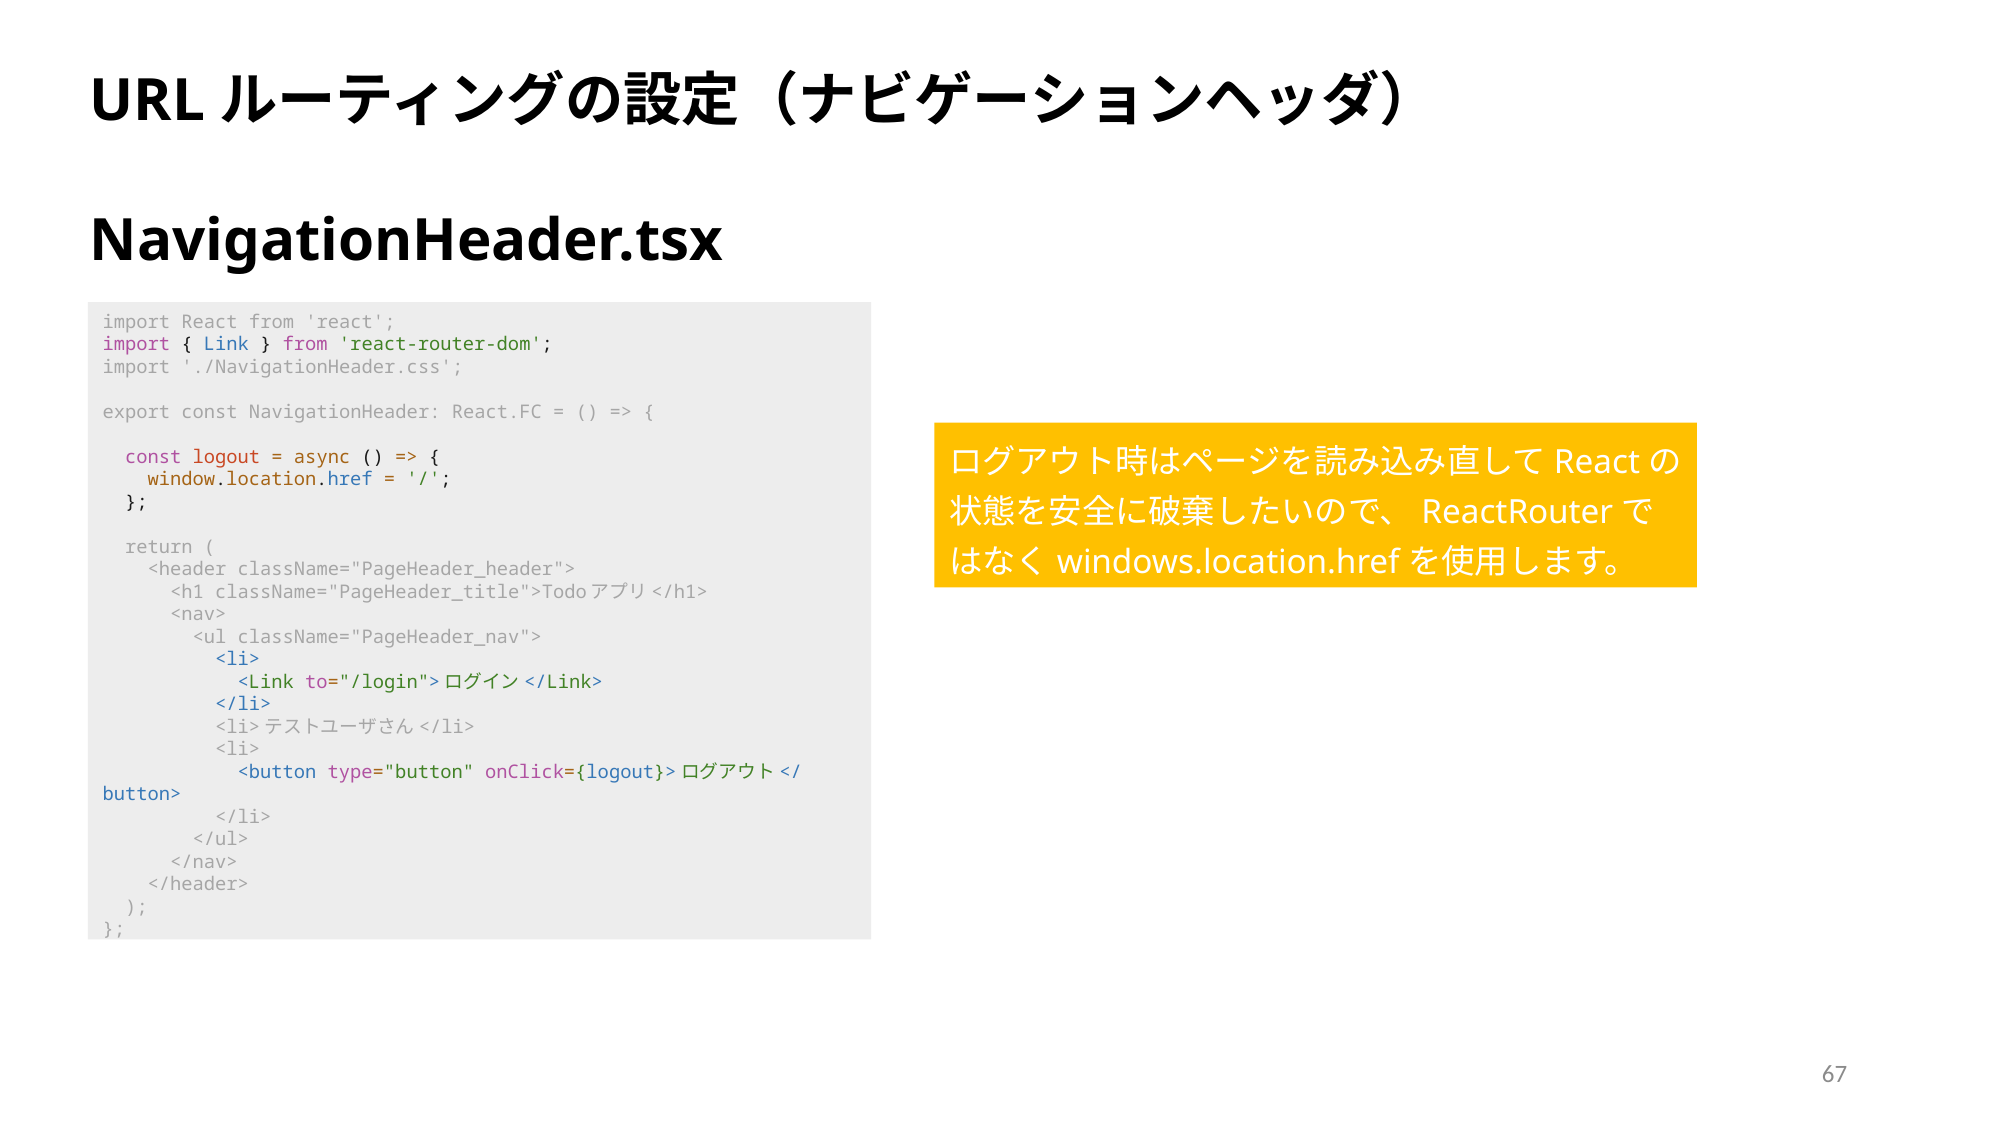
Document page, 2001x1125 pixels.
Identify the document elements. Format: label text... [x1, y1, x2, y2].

text_box ログアウト時はページを読み込み直してReactの状態を安全に破棄したいので、ReactRouterではなくwindows.location.hrefを使用します。 [934, 422, 1697, 588]
text_box import React from 'react'; import { Link } from 'react-router-dom'; import './NavigationHeader.css'; export const NavigationHeader: React.FC = () => { const logout = async () => { window.location.href = '/'; }; return ( <header className="PageHeader_header"> <h1 className="PageHeader_title">Todoアプリ</h1> <nav> <ul className="PageHeader_nav"> <li> <Link to="/login">ログイン</Link> </li> <li>テストユーザさん</li> <li> <button type="button" onClick={logout}>ログアウト</button> </li> </ul> </nav> </header> ); }; [87, 302, 872, 940]
text_box URLルーティングの設定（ナビゲーションヘッダ） NavigationHeader.tsx [74, 54, 1454, 280]
slide_number 67 [1412, 1042, 1863, 1103]
